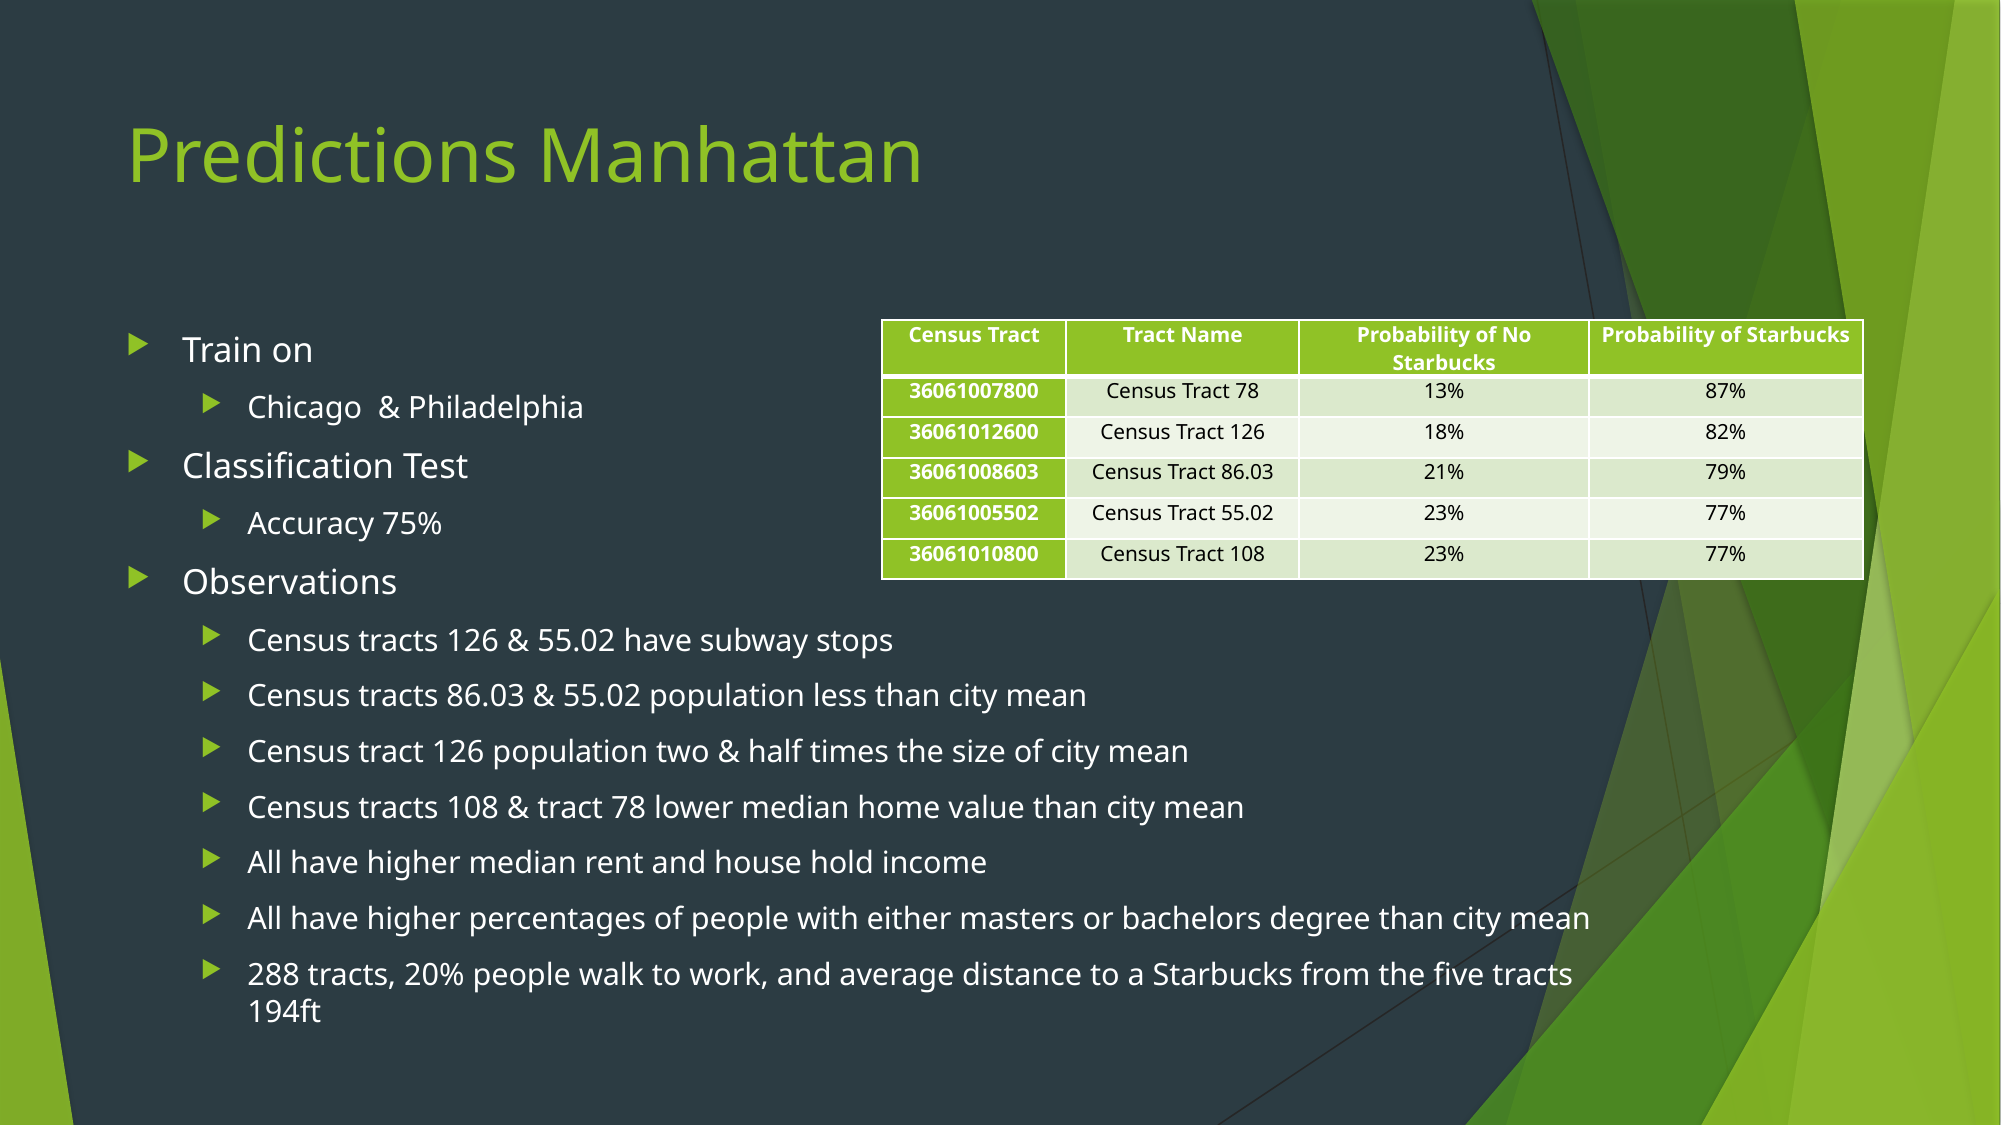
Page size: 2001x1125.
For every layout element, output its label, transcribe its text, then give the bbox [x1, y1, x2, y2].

table_cell 36061007800 [883, 379, 1065, 416]
table_cell 36061012600 [883, 418, 1065, 457]
title Predictions Manhattan [111, 99, 1522, 317]
table_cell 21% [1300, 459, 1588, 497]
table_cell 87% [1590, 379, 1862, 416]
table_cell 79% [1590, 459, 1862, 497]
table_cell 77% [1590, 499, 1862, 538]
table_cell 18% [1300, 418, 1588, 457]
table_cell 23% [1300, 499, 1588, 538]
table_cell Census Tract 126 [1067, 418, 1298, 457]
table_cell Census Tract 78 [1067, 379, 1298, 416]
list Train on Chicago & Philadelphia Classification Test Accuracy 75% Observations Census tracts 126 & 55.02 have subway stops Census tracts 86.03 & 55.02 population less than city mean Census tract 126 population two & half times the size of city mean Census tracts 108 & tract 78 lower median home value than city mean All have higher median rent and house hold income All have higher percentages of people with either masters or bachelors degree than city mean 288 tracts, 20% people walk to work, and average distance to a Starbucks from the five tracts 194ft [111, 320, 1660, 1036]
table_cell 36061008603 [883, 459, 1065, 497]
table_cell Census Tract 86.03 [1067, 459, 1298, 497]
table_cell 13% [1300, 379, 1588, 416]
table_cell 82% [1590, 418, 1862, 457]
table_header Probability of Starbucks [1590, 321, 1862, 374]
table_cell 36061010800 [883, 540, 1065, 578]
table_cell 77% [1590, 540, 1862, 578]
table_header Tract Name [1067, 321, 1298, 374]
table_header Probability of No Starbucks [1300, 321, 1588, 374]
table_cell Census Tract 55.02 [1067, 499, 1298, 538]
table_cell 36061005502 [883, 499, 1065, 538]
table_cell 23% [1300, 540, 1588, 578]
table_cell Census Tract 108 [1067, 540, 1298, 578]
table_header Census Tract [883, 321, 1065, 374]
